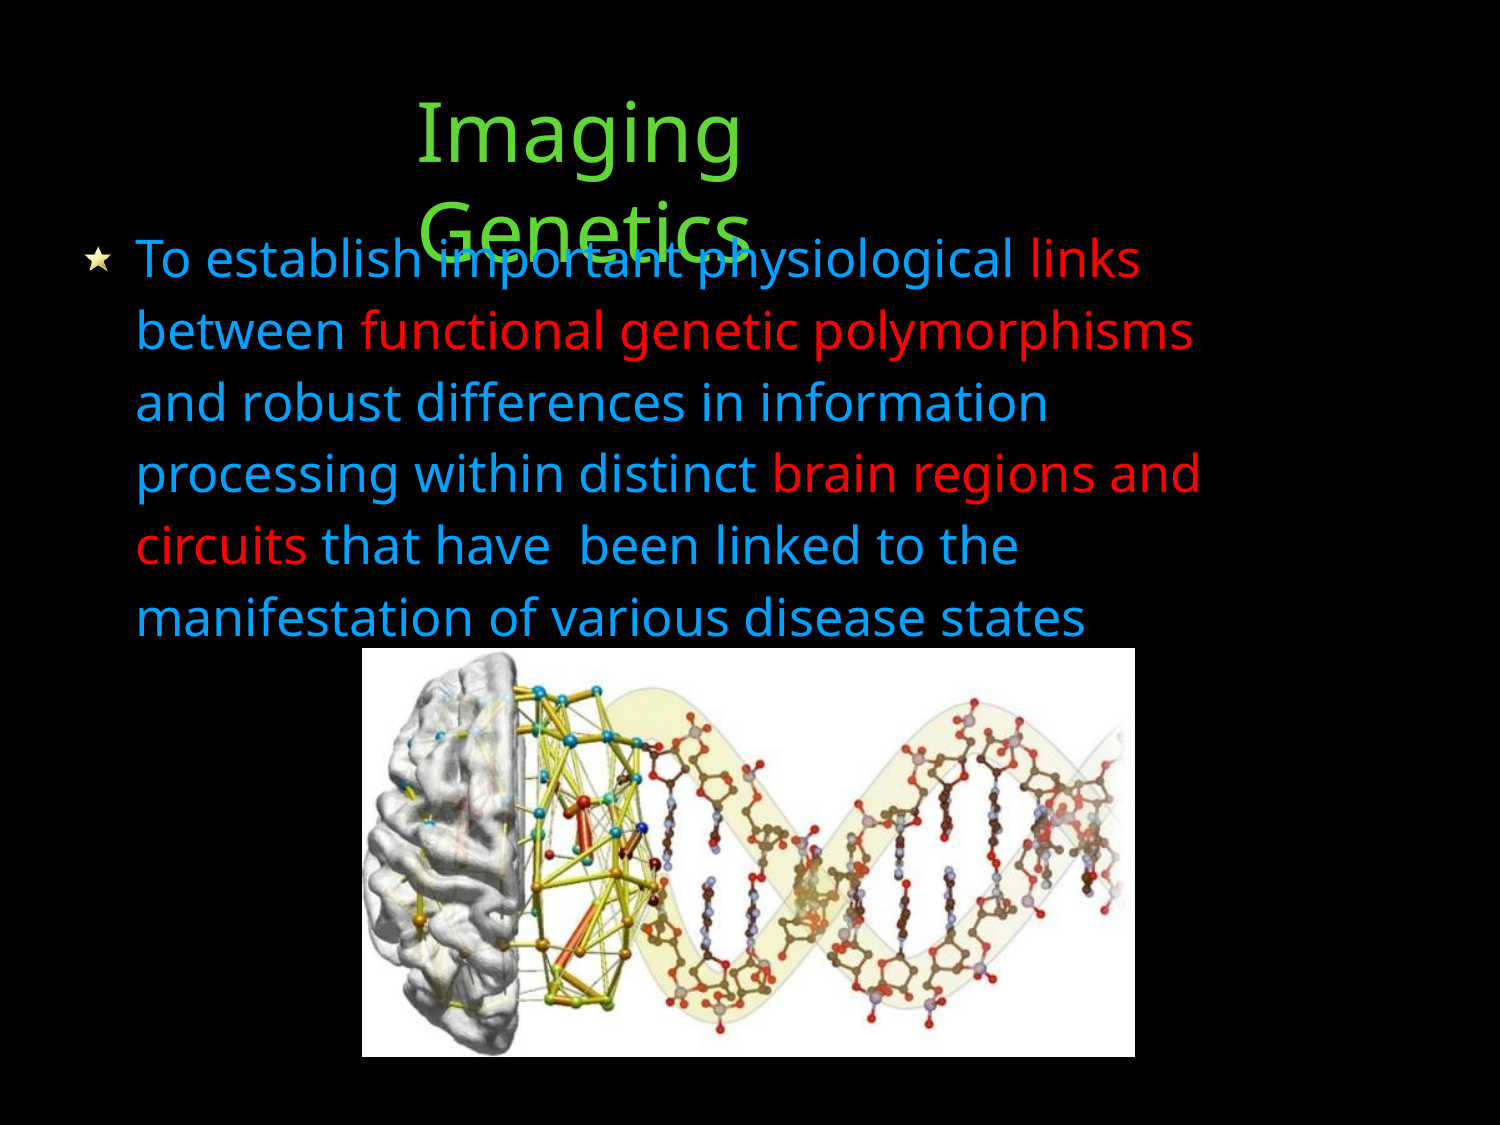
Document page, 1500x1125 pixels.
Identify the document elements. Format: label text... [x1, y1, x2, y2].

title Imaging Genetics [414, 77, 1086, 213]
picture [82, 244, 114, 276]
list To establish important physiological links between functional genetic polymorphisms and robust differences in information processing within distinct brain regions and circuits that have been linked to the manifestation of various disease states [39, 213, 1300, 854]
picture [361, 648, 1135, 1057]
